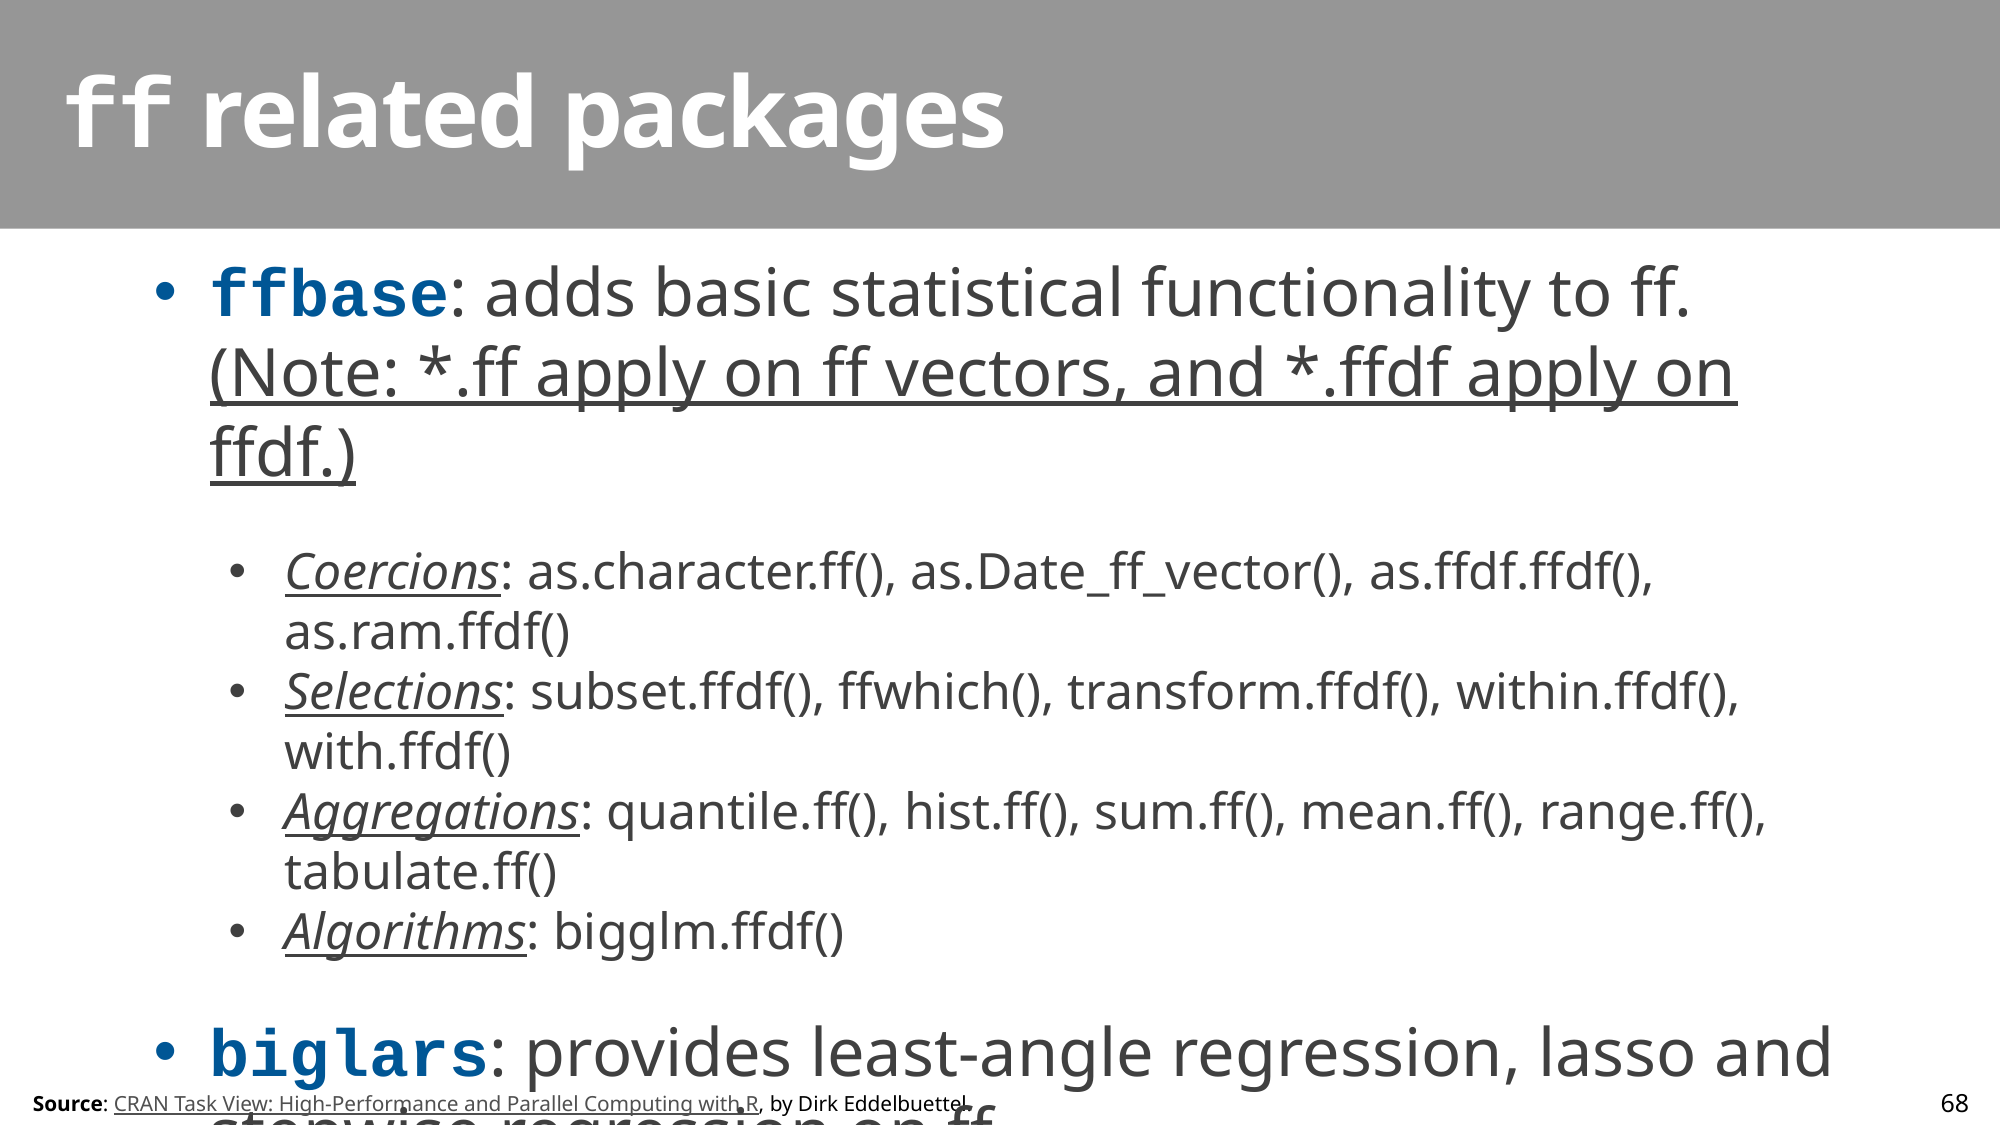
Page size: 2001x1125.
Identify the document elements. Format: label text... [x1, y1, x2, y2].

text_box [0, 0, 2000, 229]
text_box Source: CRAN Task View: High-Performance and Parallel Computing with R, by Dirk Eddelbuettel. [18, 1083, 138, 1125]
text_box ff related packages [37, 47, 1391, 196]
text_box 68 [1925, 1079, 2000, 1125]
text_box ffbase: adds basic statistical functionality to ff. (Note: *.ff apply on ff vectors, and *.ffdf apply on ffdf.) Coercions: as.character.ff(), as.Date_ff_vector(), as.ffdf.ffdf(), as.ram.ffdf() Selections: subset.ffdf(), ffwhich(), transform.ffdf(), within.ffdf(), with.ffdf() Aggregations: quantile.ff(), hist.ff(), sum.ff(), mean.ff(), range.ff(), tabulate.ff() Algorithms: bigglm.ffdf() biglars: provides least-angle regression, lasso and stepwise regression on ff. [138, 242, 1881, 1125]
